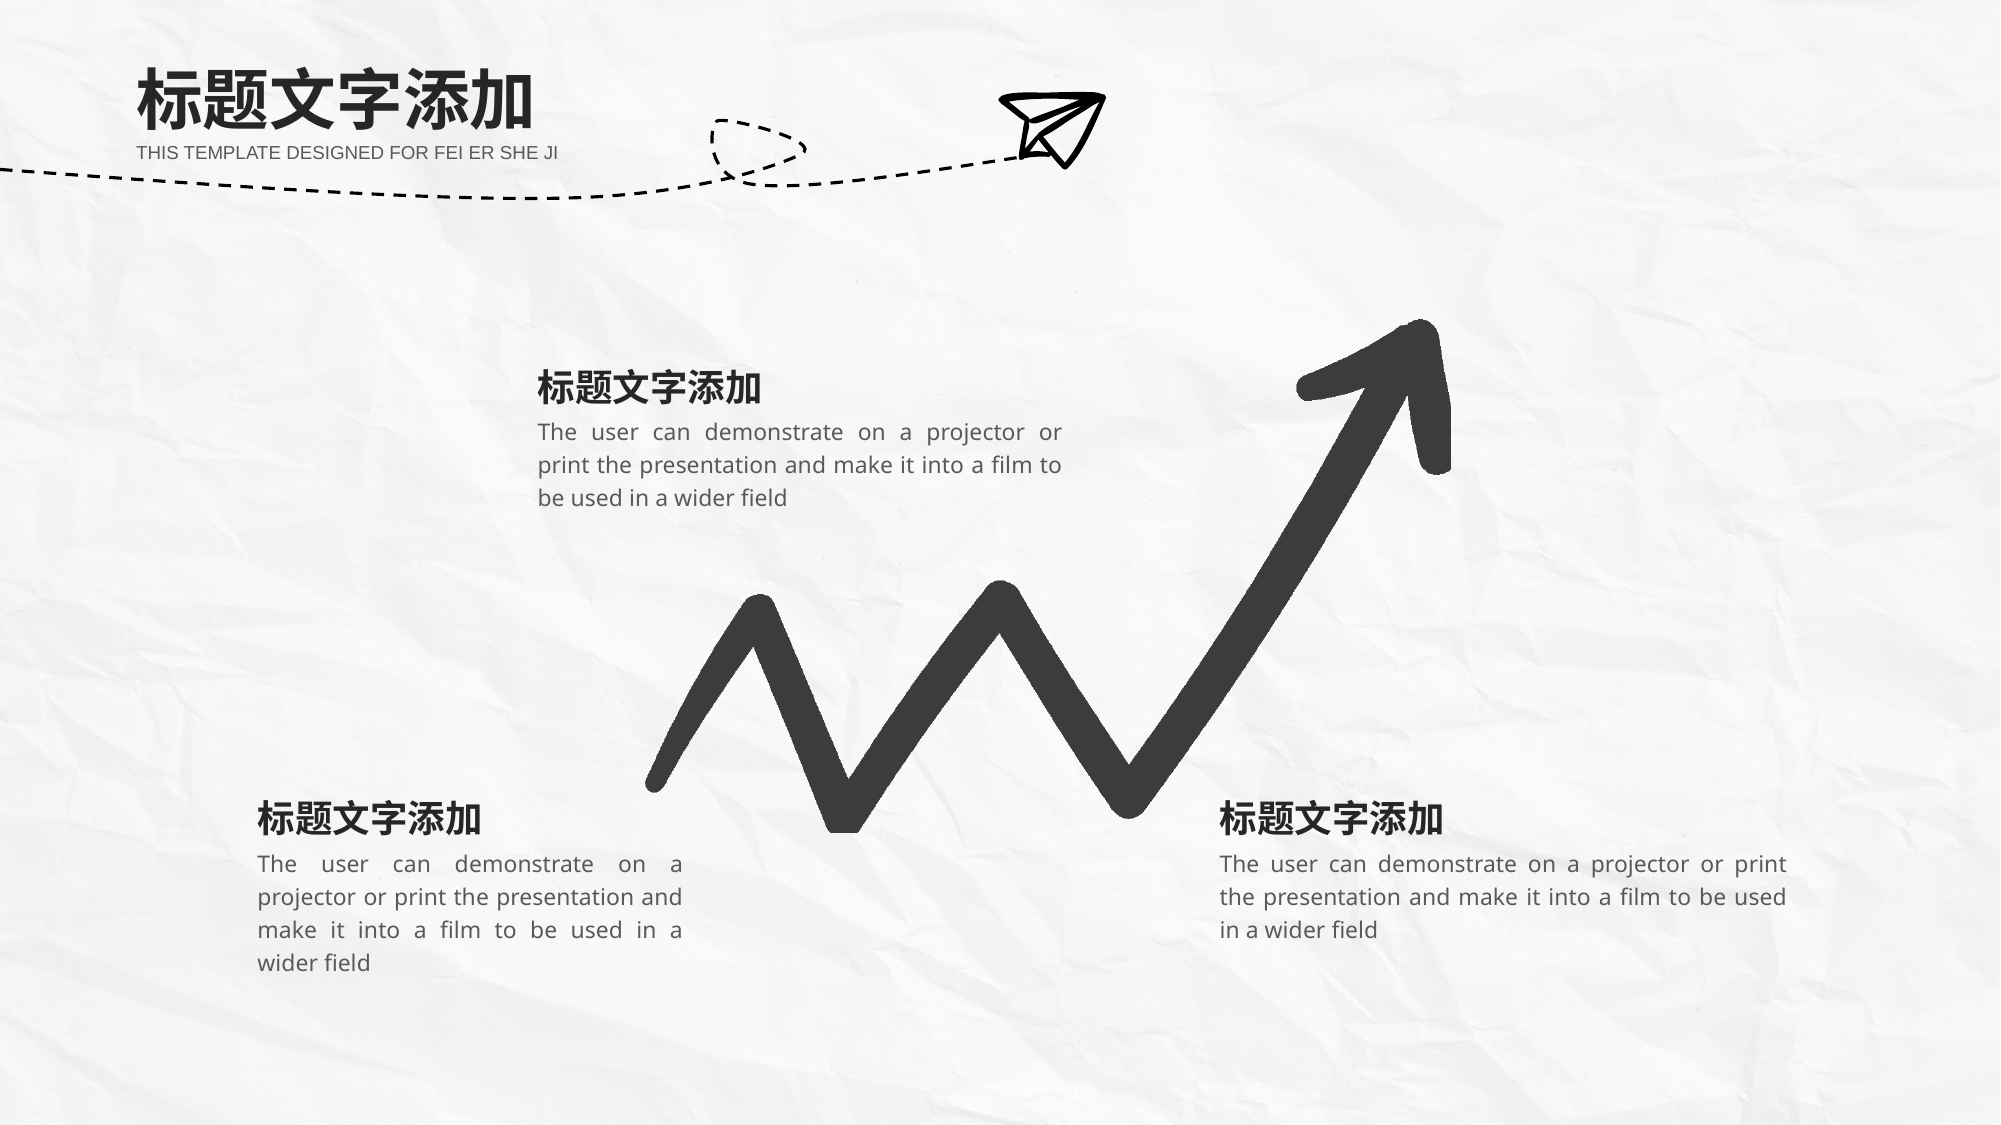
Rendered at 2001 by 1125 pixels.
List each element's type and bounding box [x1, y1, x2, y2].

text_box [242, 778, 699, 984]
text_box [0, 50, 1107, 199]
text_box [1204, 778, 1803, 951]
picture [644, 313, 1451, 834]
text_box [522, 346, 1078, 519]
